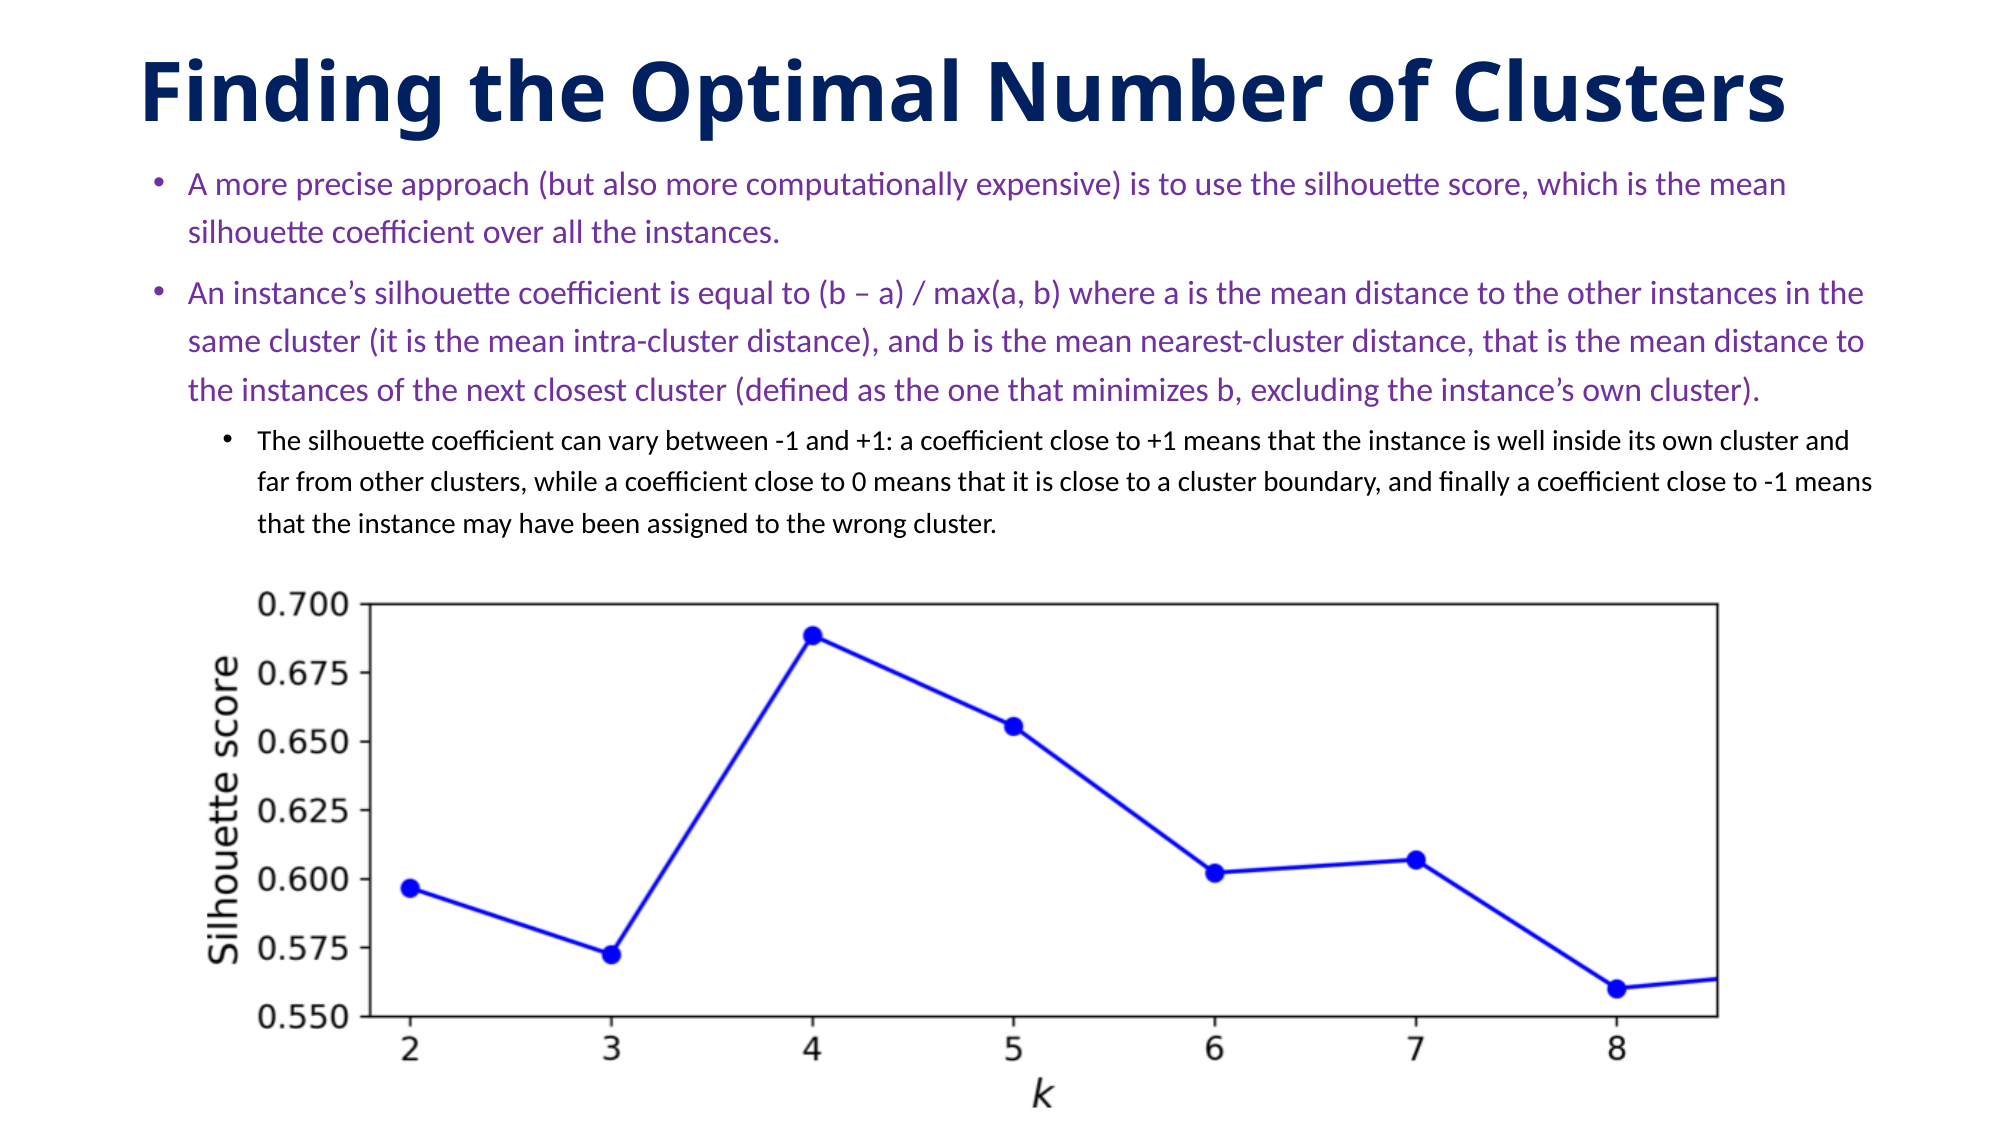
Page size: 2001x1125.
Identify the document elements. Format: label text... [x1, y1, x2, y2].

picture [173, 574, 1744, 1125]
title Finding the Optimal Number of Clusters [123, 37, 1849, 152]
list A more precise approach (but also more computationally expensive) is to use the silhouette score, which is the mean silhouette coefficient over all the instances. An instance’s silhouette coefficient is equal to (b – a) / max(a, b) where a is the mean distance to the other instances in the same cluster (it is the mean intra-cluster distance), and b is the mean nearest-cluster distance, that is the mean distance to the instances of the next closest cluster (defined as the one that minimizes b, excluding the instance’s own cluster). The silhouette coefficient can vary between -1 and +1: a coefficient close to +1 means that the instance is well inside its own cluster and far from other clusters, while a coefficient close to 0 means that it is close to a cluster boundary, and finally a coefficient close to -1 means that the instance may have been assigned to the wrong cluster. [138, 145, 1902, 590]
